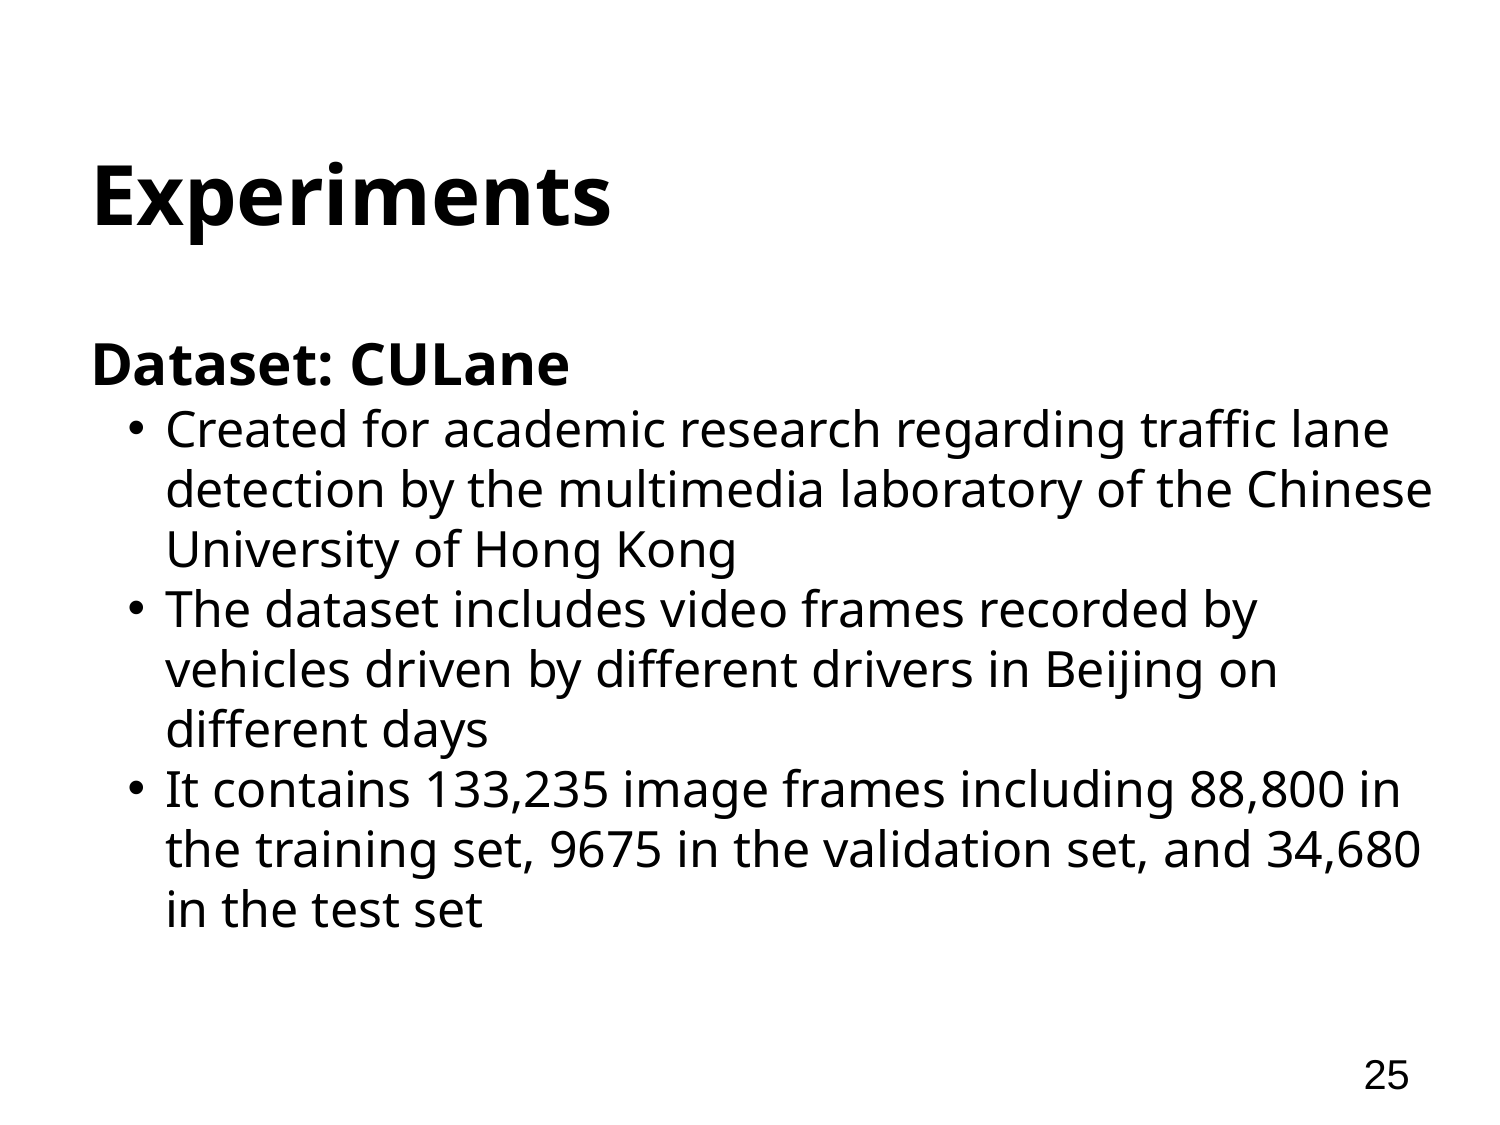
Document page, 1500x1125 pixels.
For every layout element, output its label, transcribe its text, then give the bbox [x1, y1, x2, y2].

slide_number 25 [1074, 1042, 1425, 1103]
list Dataset: CULane Created for academic research regarding traffic lane detection by the multimedia laboratory of the Chinese University of Hong Kong The dataset includes video frames recorded by vehicles driven by different drivers in Beijing on different days It contains 133,235 image frames including 88,800 in the training set, 9675 in the validation set, and 34,680 in the test set [74, 319, 1473, 1013]
title Experiments [74, 97, 1426, 286]
